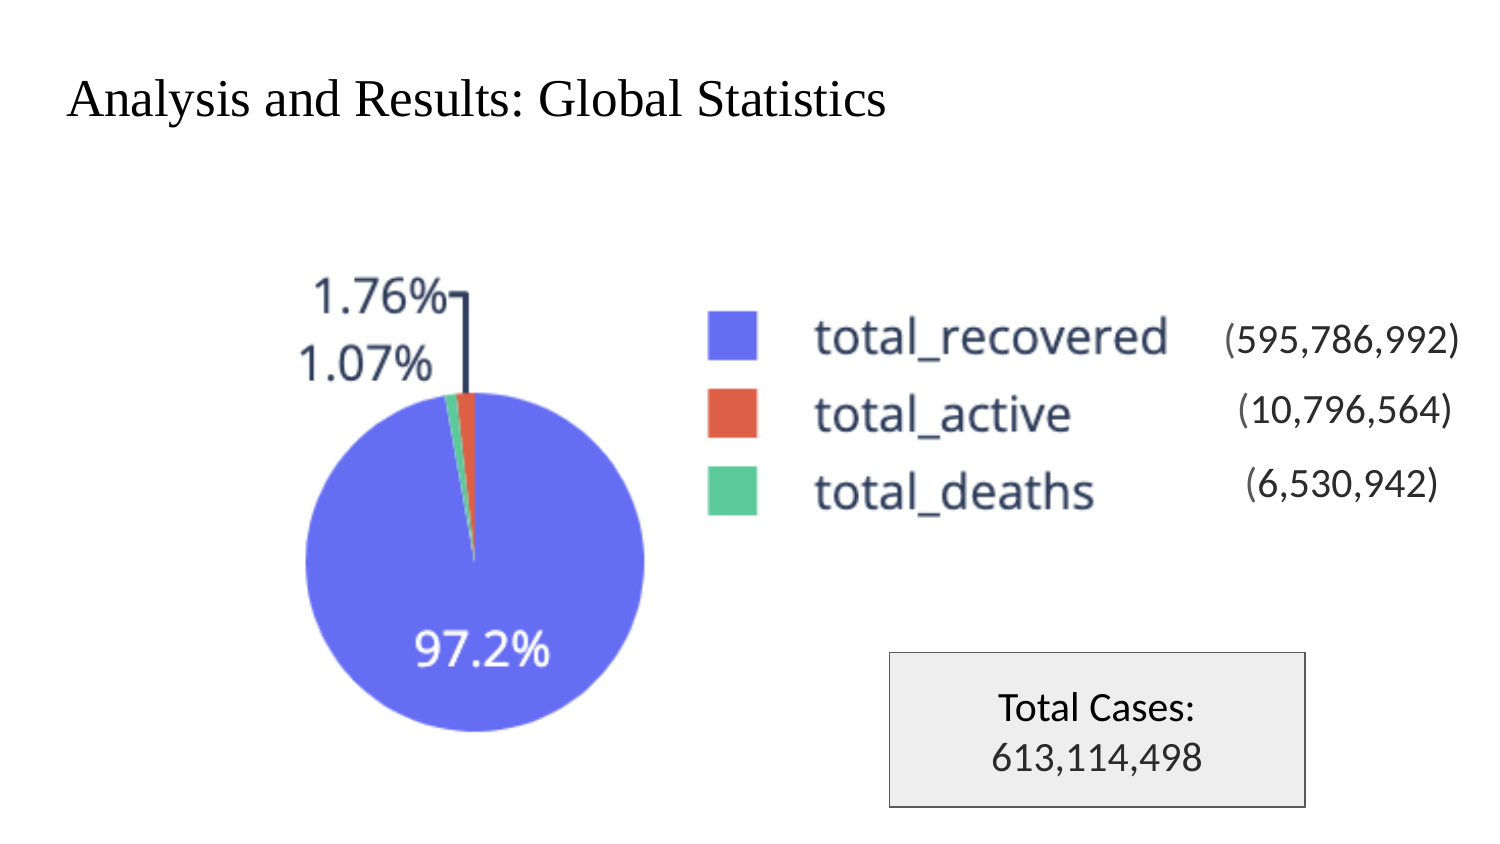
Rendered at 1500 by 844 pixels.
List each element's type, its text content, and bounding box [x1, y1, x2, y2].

picture [0, 225, 1208, 767]
text_box (595,786,992) [1212, 296, 1500, 382]
text_box Total Cases: 613,114,498 [889, 652, 1305, 808]
text_box (6,530,942) [1229, 441, 1500, 526]
text_box (10,796,564) [1221, 367, 1500, 452]
text_box Analysis and Results: Global Statistics [51, 48, 1449, 142]
